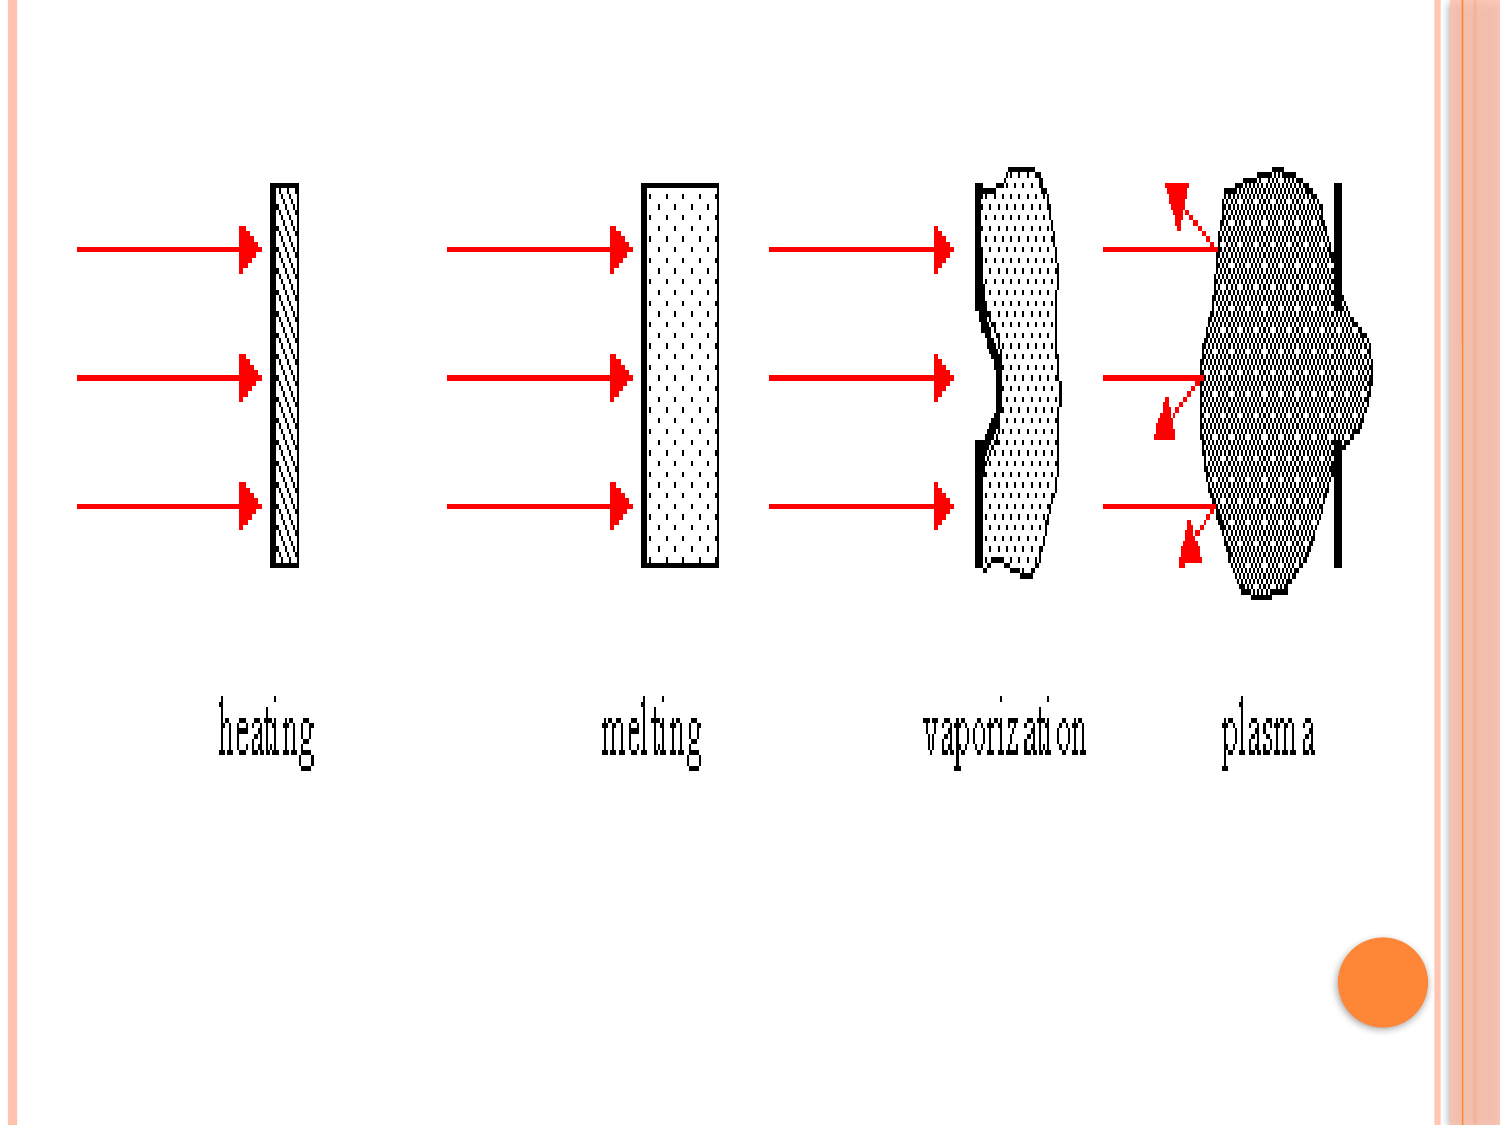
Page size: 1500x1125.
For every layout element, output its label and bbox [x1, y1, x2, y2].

list [74, 161, 1401, 826]
